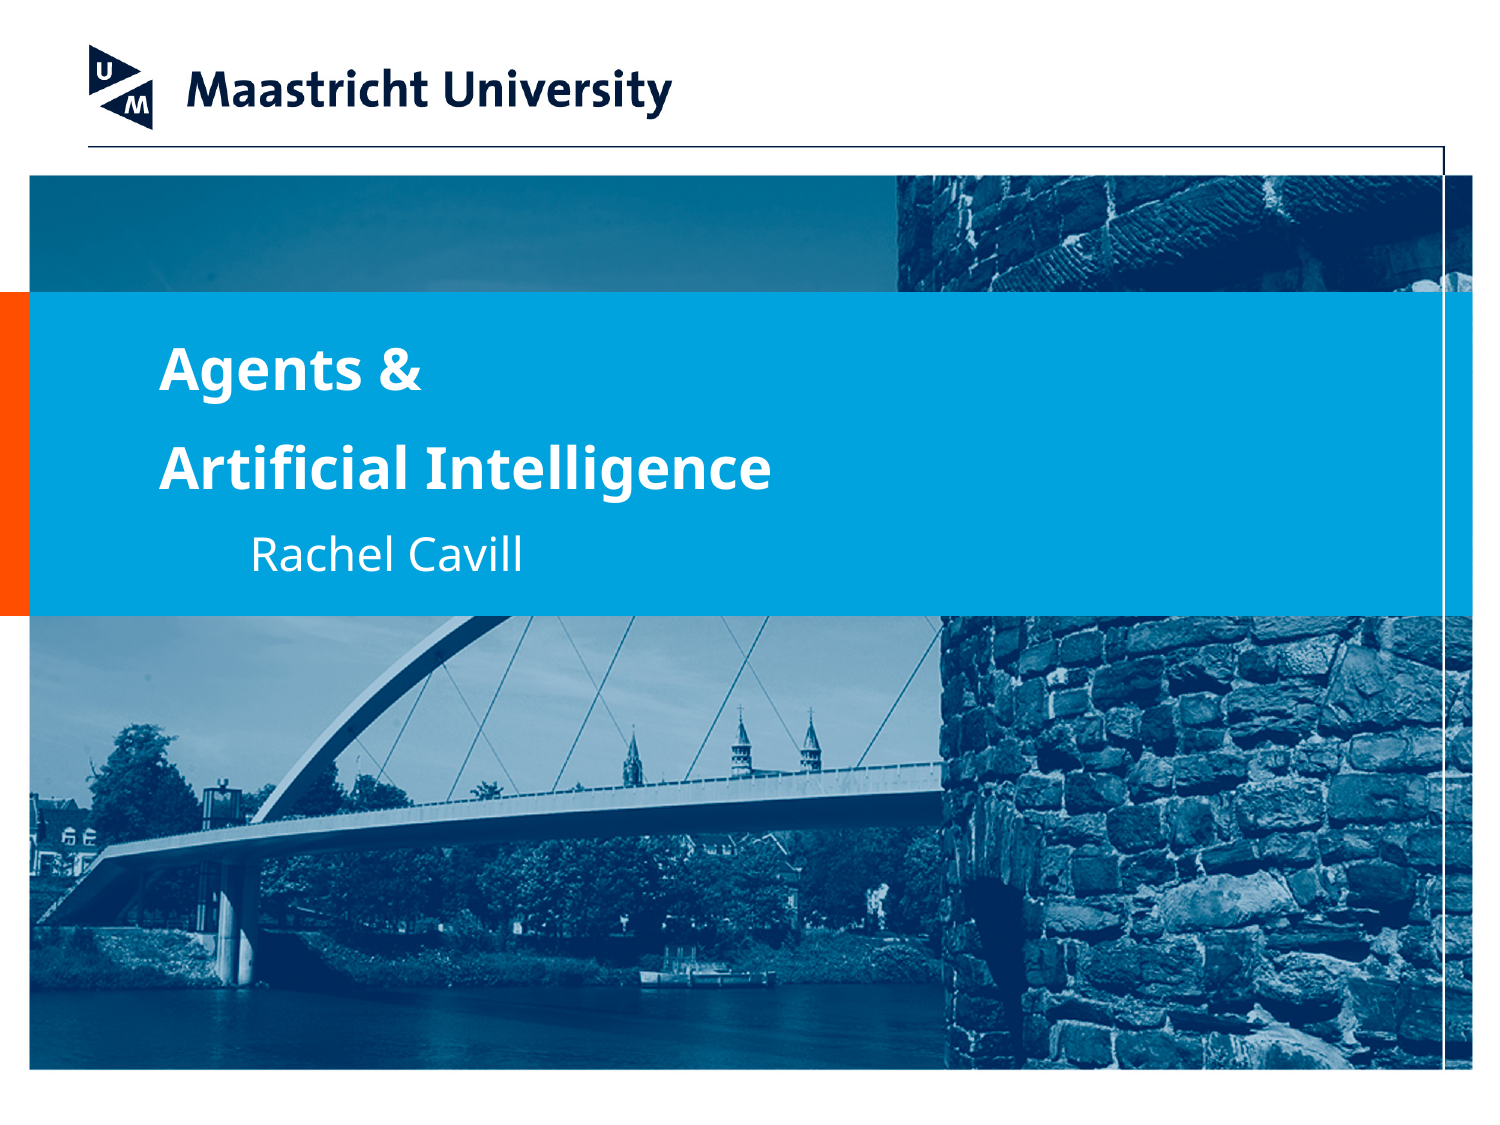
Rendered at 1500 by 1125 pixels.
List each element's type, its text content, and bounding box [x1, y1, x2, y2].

text_box Rachel Cavill [249, 524, 1263, 582]
picture [0, 0, 1500, 1125]
text_box Agents & Artificial Intelligence [159, 331, 1173, 465]
